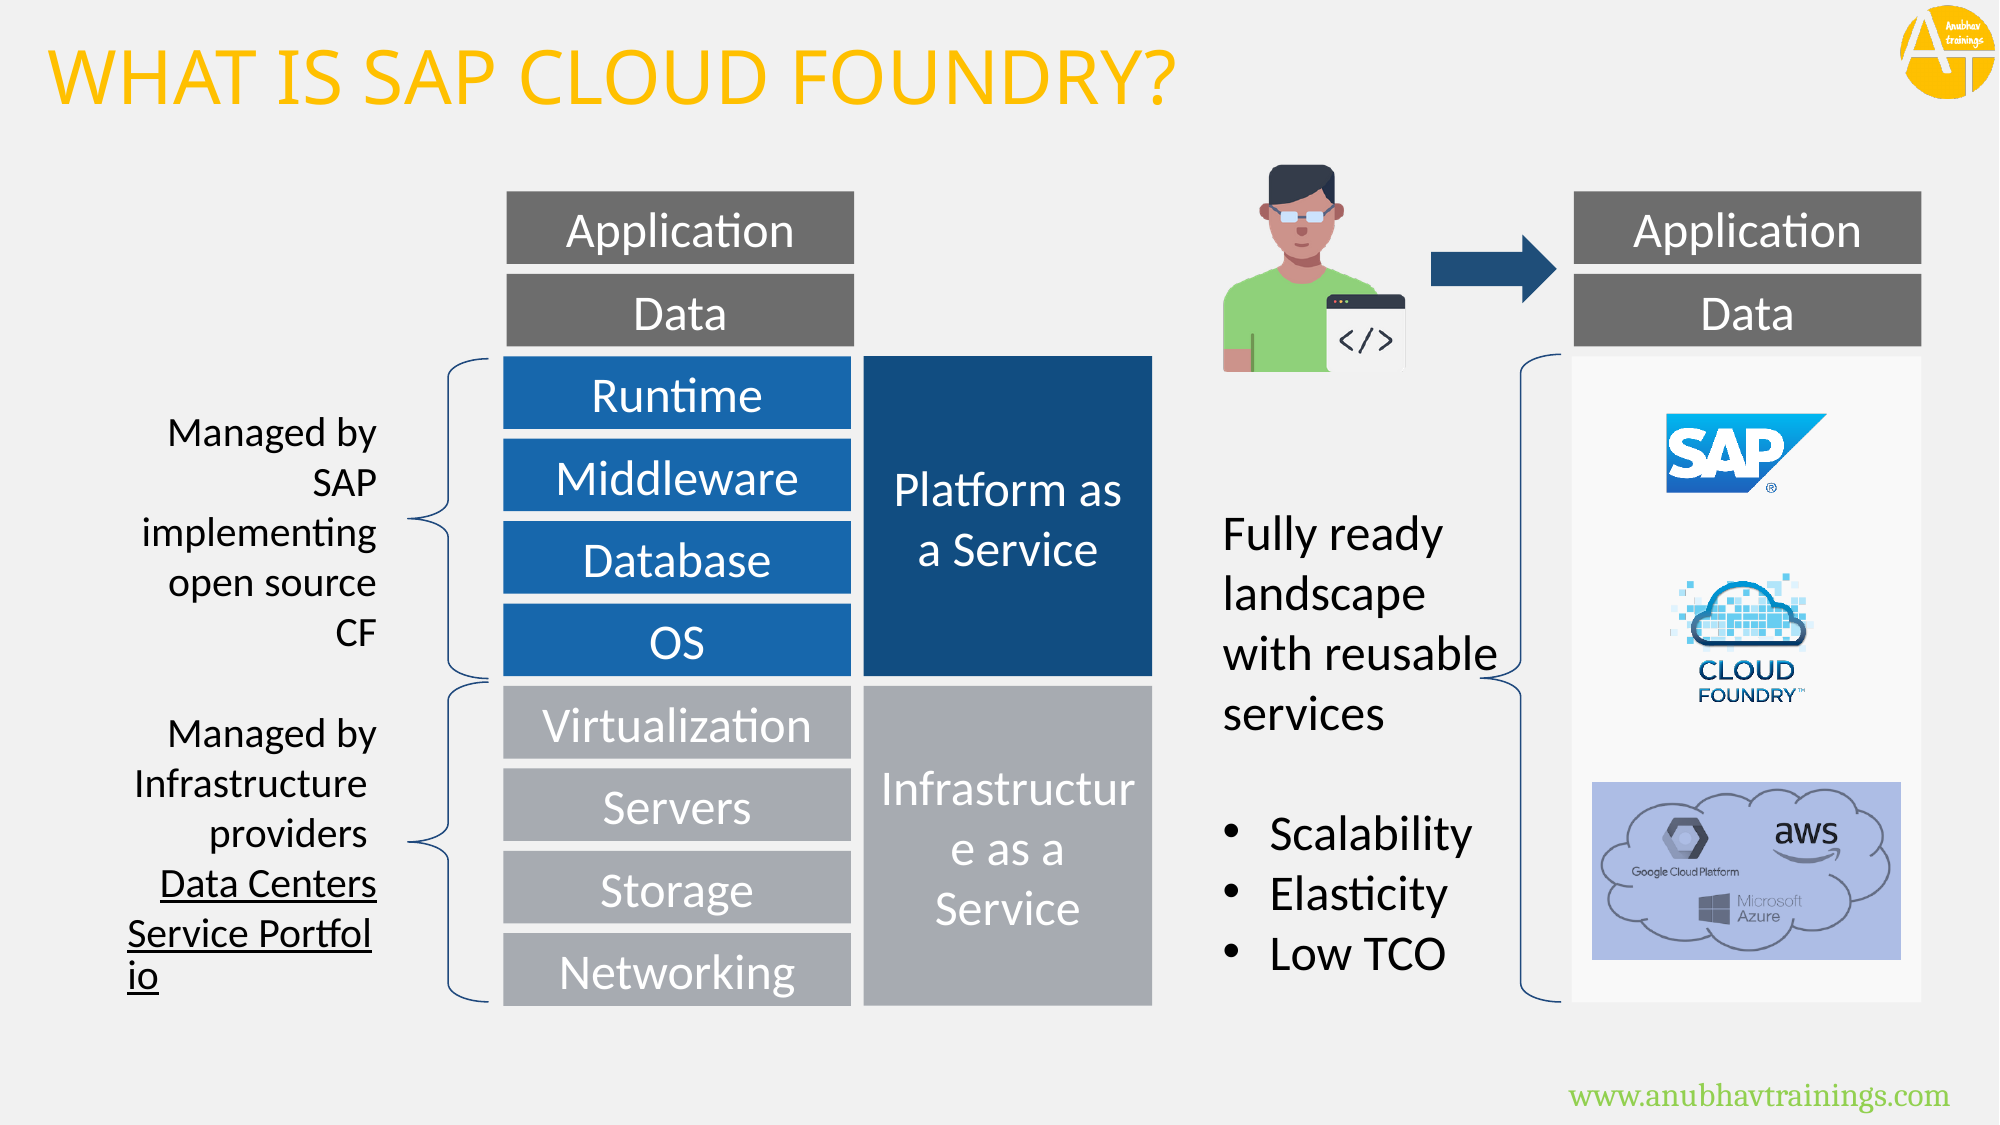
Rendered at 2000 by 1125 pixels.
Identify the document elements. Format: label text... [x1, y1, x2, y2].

picture [1664, 411, 1829, 496]
text_box www.anubhavtrainings.com [1554, 1065, 2000, 1121]
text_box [506, 191, 855, 347]
picture [1891, 0, 2000, 107]
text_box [1573, 191, 1922, 347]
picture [1592, 782, 1902, 960]
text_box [503, 355, 1153, 677]
picture [1664, 556, 1829, 721]
text_box [407, 682, 489, 1002]
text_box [503, 685, 1153, 1006]
text_box WHAT IS SAP CLOUD FOUNDRY? [27, 16, 1828, 133]
text_box Managed by SAP implementing open source CF [112, 397, 393, 663]
text_box [1431, 234, 1557, 304]
text_box [407, 358, 489, 679]
picture [1197, 163, 1406, 372]
text_box [1480, 354, 1562, 1002]
text_box Fully ready landscape with reusable services Scalability Elasticity Low TCO [1207, 492, 1528, 1048]
text_box [1571, 356, 1922, 1003]
text_box Managed by Infrastructure providers Data Centers Service Portfolio [112, 698, 393, 964]
